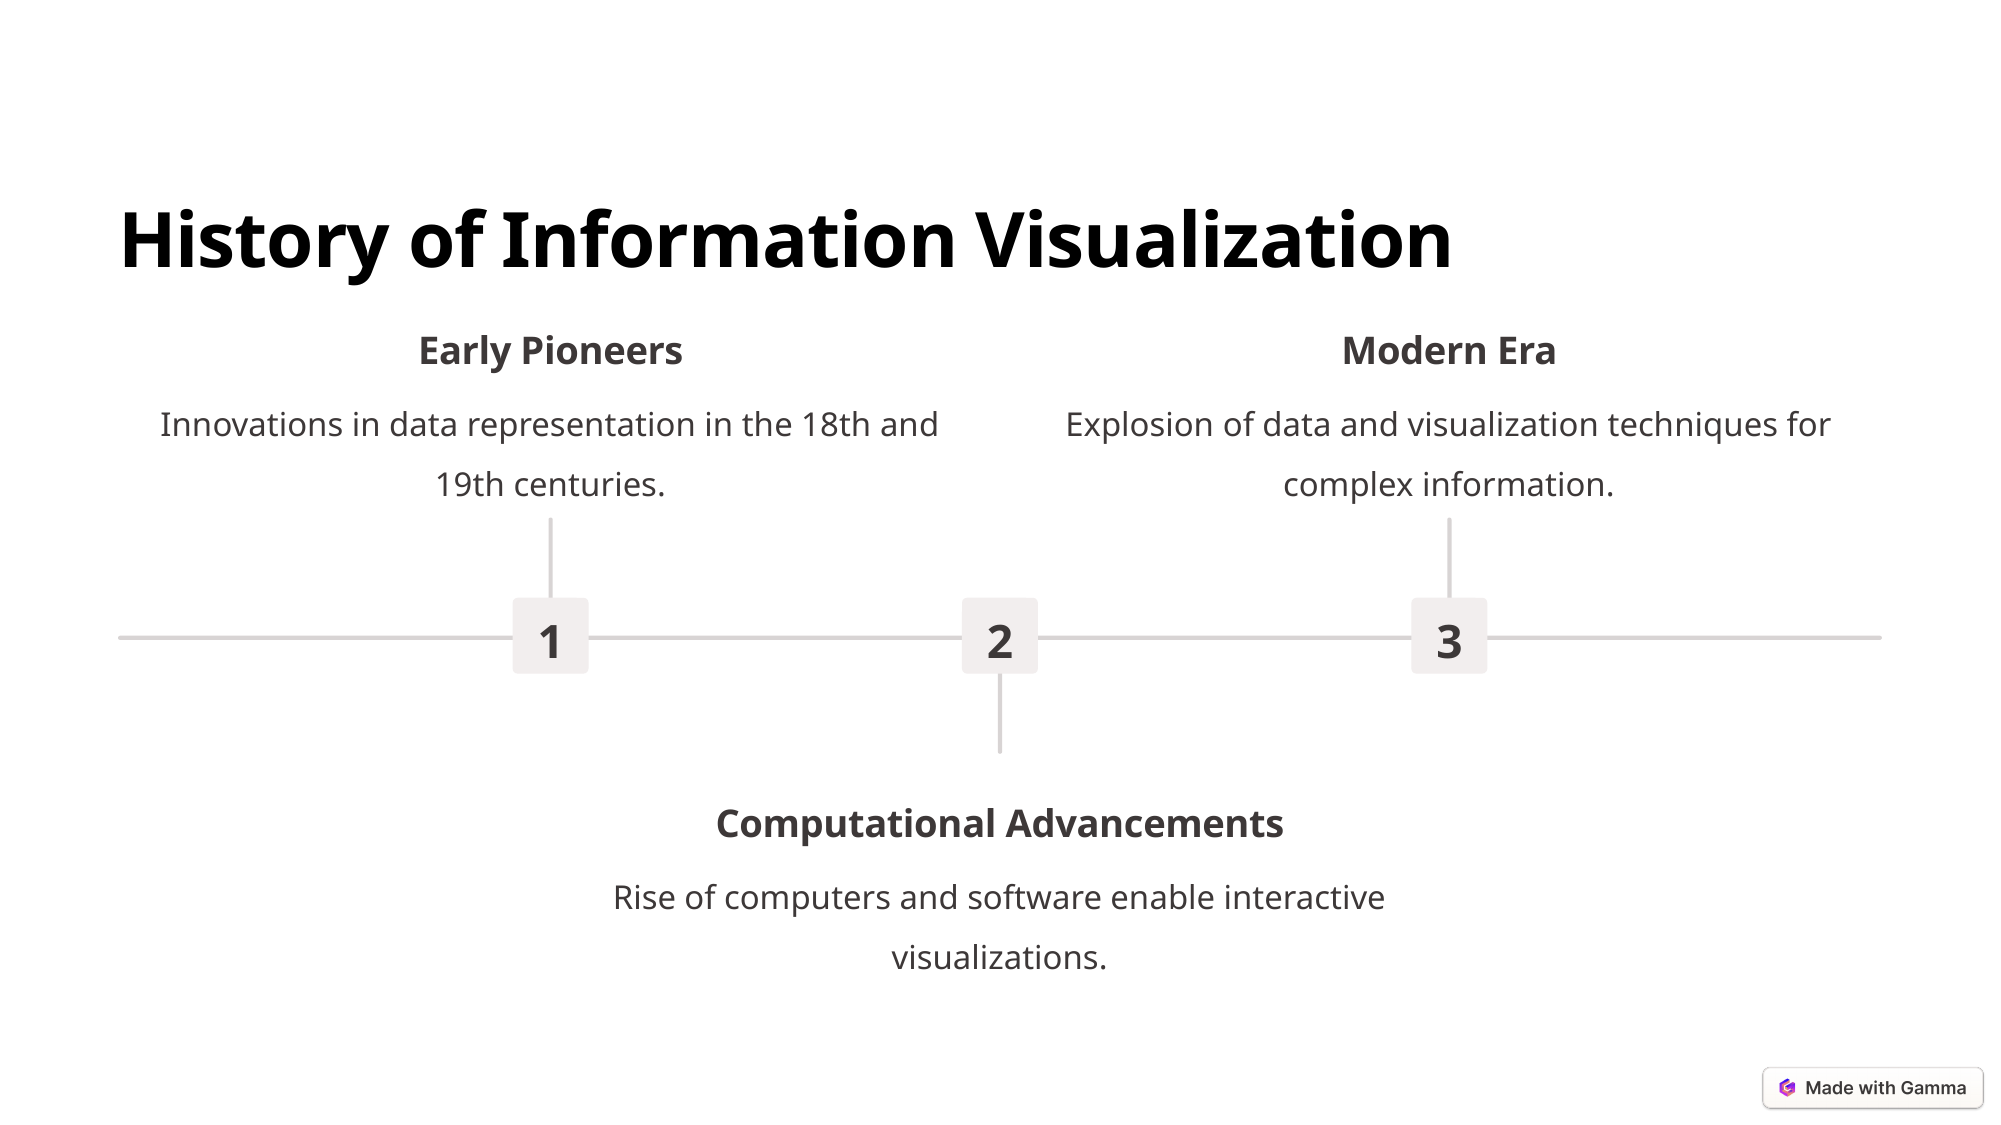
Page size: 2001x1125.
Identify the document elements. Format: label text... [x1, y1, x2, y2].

text_box [1411, 597, 1488, 674]
text_box Modern Era [1257, 314, 1642, 363]
text_box 2 [986, 612, 1014, 659]
text_box [589, 635, 961, 640]
text_box [1447, 517, 1452, 597]
text_box Early Pioneers [358, 314, 743, 363]
text_box History of Information Visualization [118, 168, 1517, 264]
text_box [512, 597, 589, 674]
text_box 3 [1435, 612, 1463, 659]
text_box 1 [541, 612, 560, 659]
text_box [961, 597, 1038, 674]
picture [1755, 1059, 1991, 1116]
text_box [1038, 635, 1411, 640]
text_box Innovations in data representation in the 18th and 19th centuries. [151, 382, 950, 484]
text_box Explosion of data and visualization techniques for complex information. [1050, 382, 1849, 484]
text_box [997, 674, 1003, 754]
text_box [548, 517, 553, 597]
text_box Rise of computers and software enable interactive visualizations. [601, 855, 1399, 957]
text_box Computational Advancements [697, 787, 1303, 836]
text_box [1488, 635, 1882, 640]
text_box [118, 635, 512, 640]
